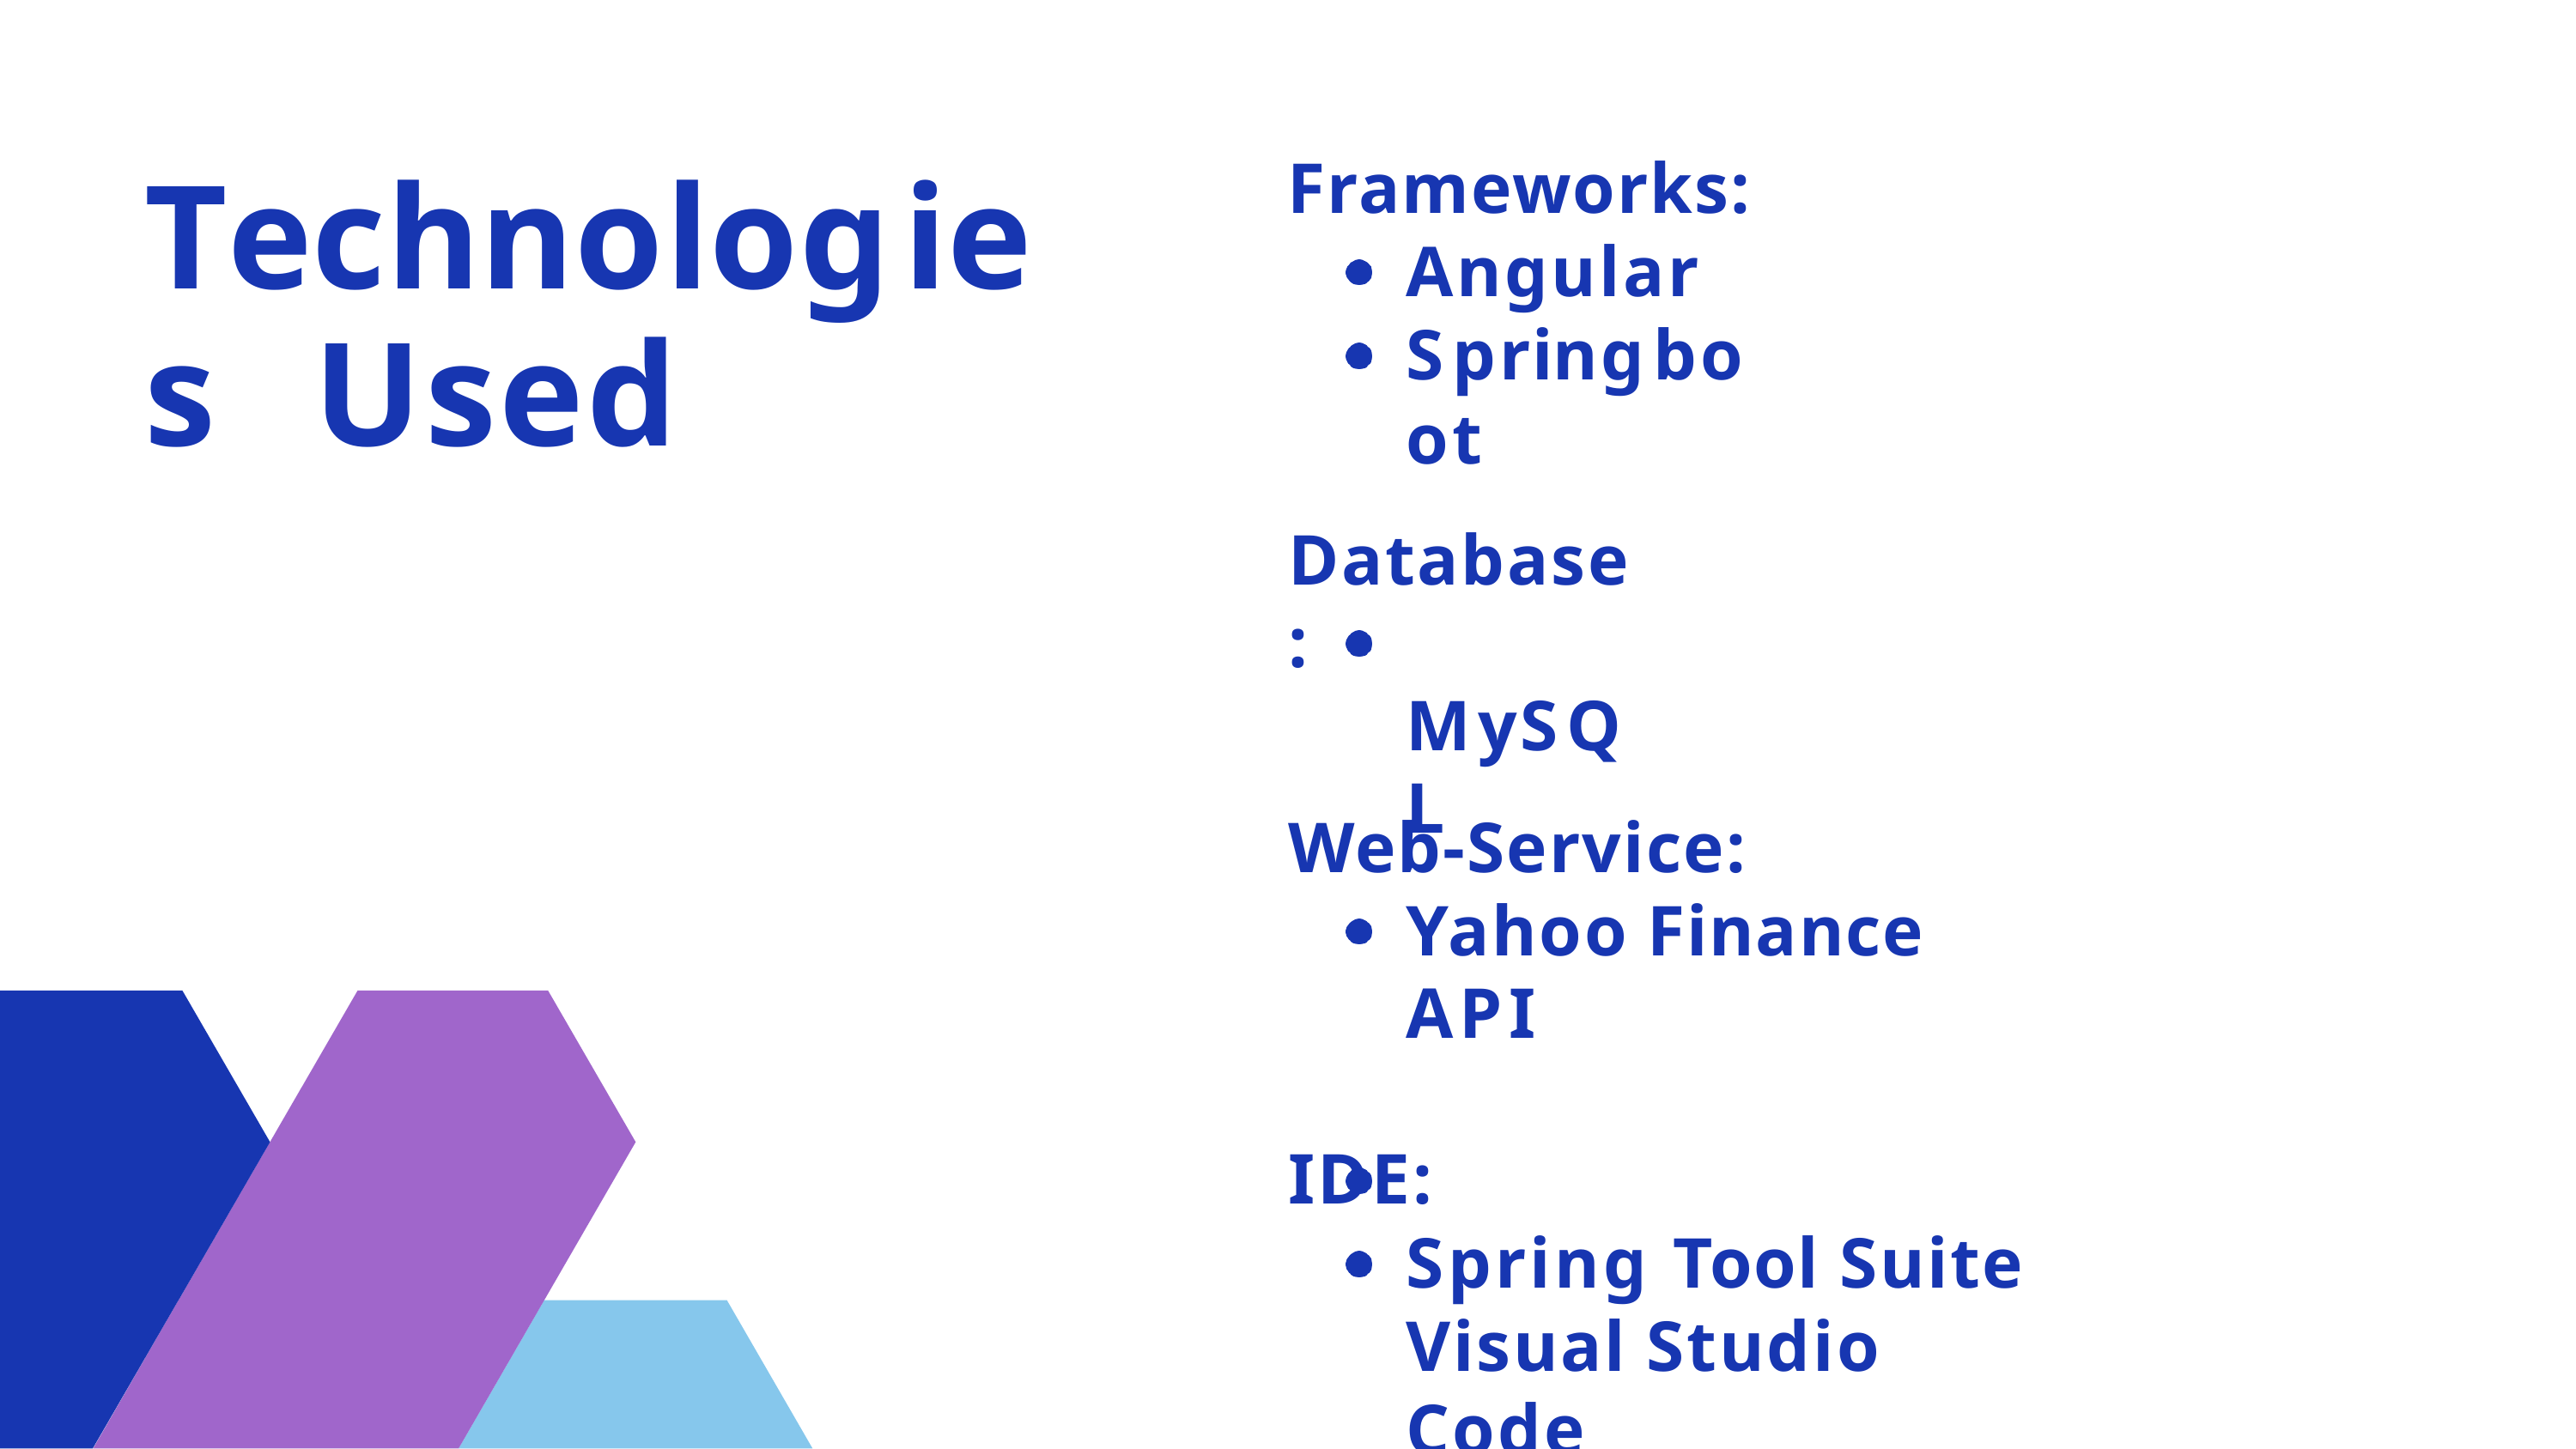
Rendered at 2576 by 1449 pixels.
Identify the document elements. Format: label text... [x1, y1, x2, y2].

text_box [0, 990, 813, 1449]
picture [1346, 630, 1372, 657]
text_box Web-Service: Yahoo Finance API IDE: Spring Tool Suite Visual Studio Code [1285, 801, 2046, 1449]
text_box Database: MySQL [1285, 512, 1634, 801]
text_box Technologies Used [143, 142, 1035, 475]
picture [1346, 918, 1372, 944]
picture [1346, 343, 1372, 369]
picture [1346, 1167, 1372, 1194]
picture [1346, 1251, 1372, 1277]
title Frameworks: Angular Springboot [1285, 142, 1788, 478]
picture [1346, 259, 1372, 286]
